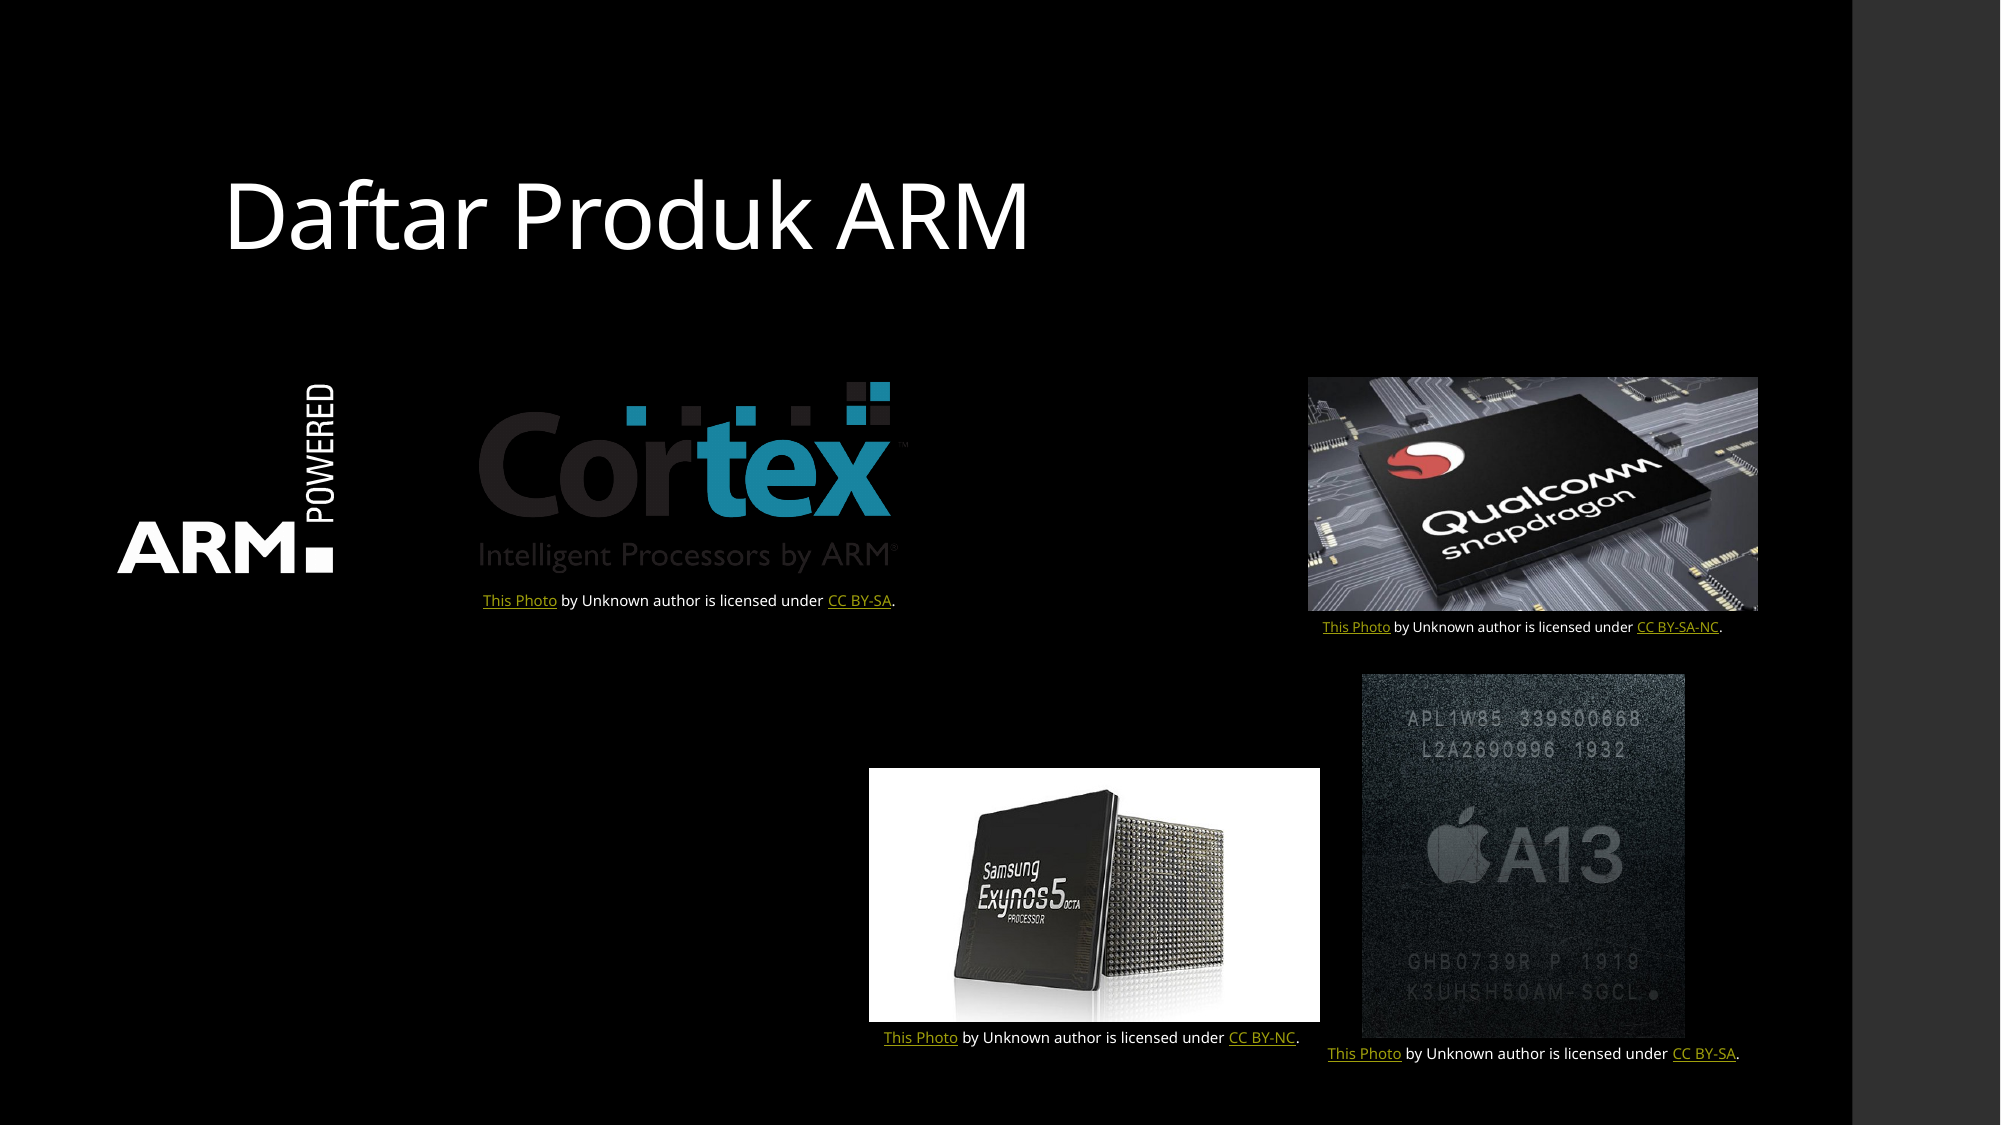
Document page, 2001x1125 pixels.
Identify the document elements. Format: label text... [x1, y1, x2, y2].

picture [1307, 377, 1759, 612]
picture [869, 768, 1320, 1022]
text_box This Photo by Unknown author is licensed under CC BY-SA. [1312, 1037, 1763, 1090]
text_box This Photo by Unknown author is licensed under CC BY-NC. [869, 1030, 1320, 1074]
text_box This Photo by Unknown author is licensed under CC BY-SA. [468, 592, 919, 637]
picture [468, 370, 919, 585]
title Daftar Produk ARM [206, 60, 1797, 278]
picture [1362, 674, 1686, 1038]
picture [104, 365, 348, 592]
text_box This Photo by Unknown author is licensed under CC BY-SA-NC. [1307, 620, 1758, 664]
